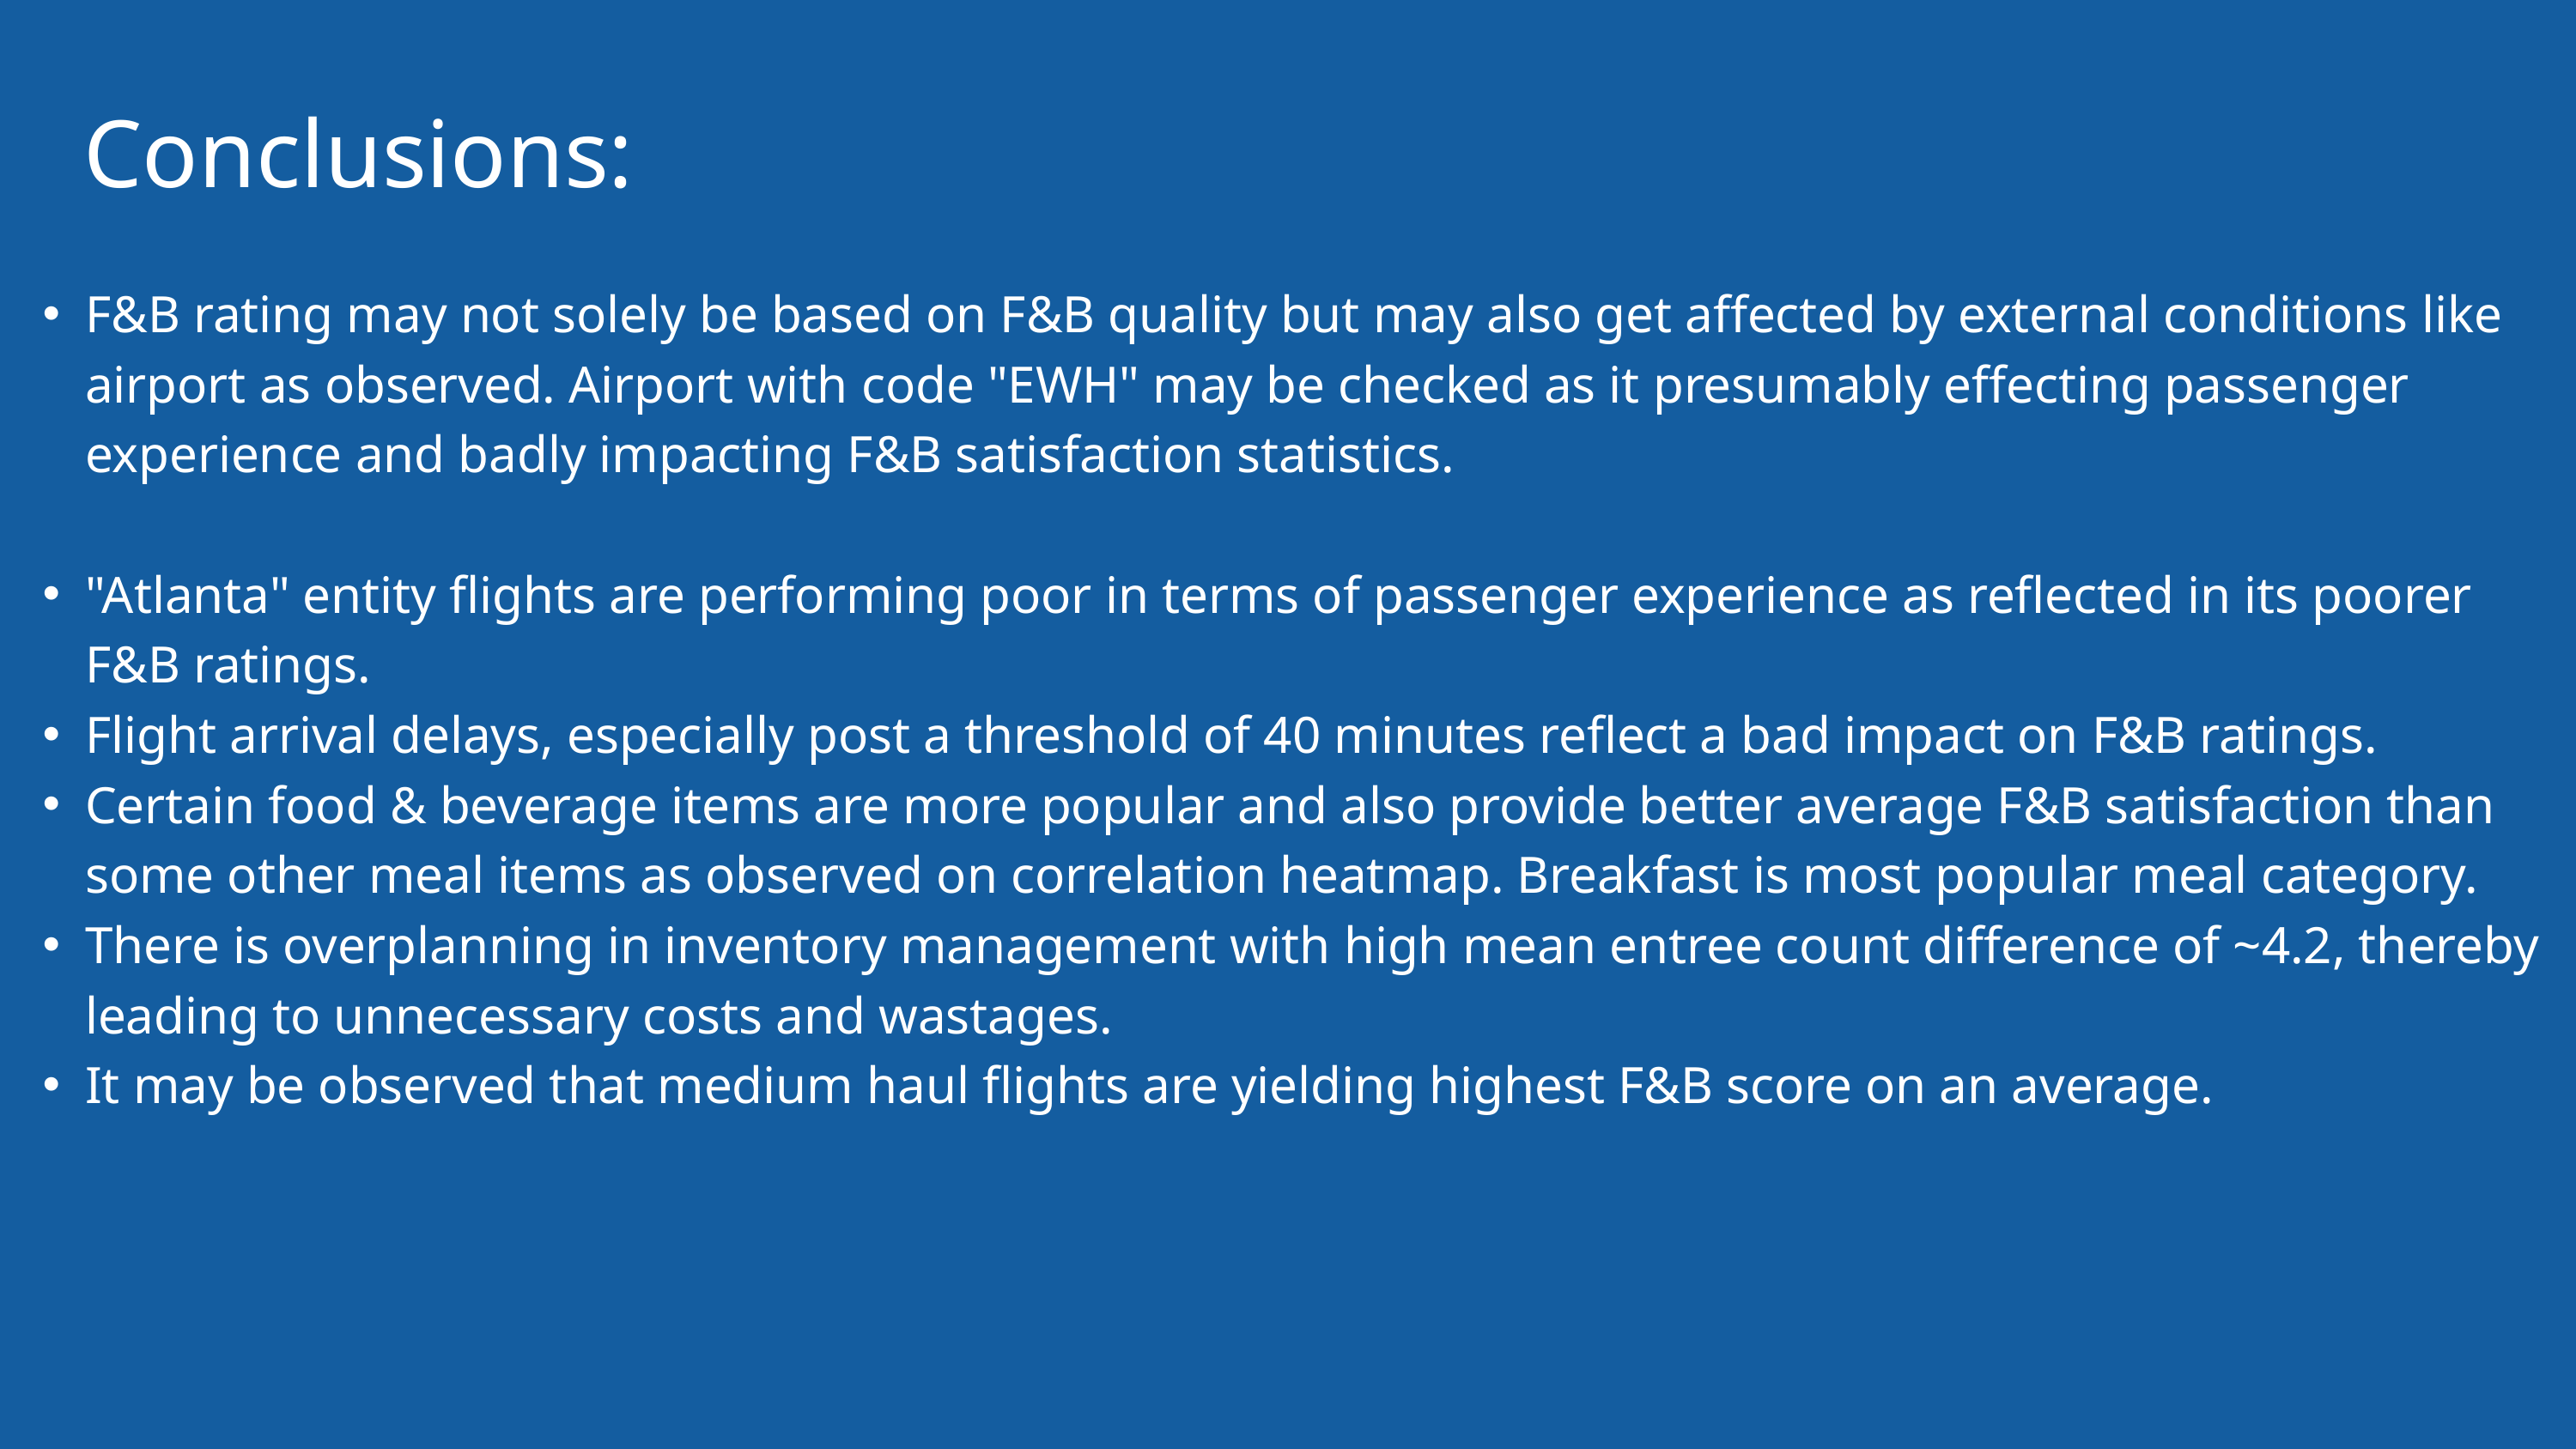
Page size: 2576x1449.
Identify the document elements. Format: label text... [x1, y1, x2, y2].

text_box Conclusions: [67, 76, 651, 206]
text_box F&B rating may not solely be based on F&B quality but may also get affected by external conditions like airport as observed. Airport with code "EWH" may be checked as it presumably effecting passenger experience and badly impacting F&B satisfaction statistics. "Atlanta" entity flights are performing poor in terms of passenger experience as reflected in its poorer F&B ratings. Flight arrival delays, especially post a threshold of 40 minutes reflect a bad impact on F&B ratings. Certain food & beverage items are more popular and also provide better average F&B satisfaction than some other meal items as observed on correlation heatmap. Breakfast is most popular meal category. There is overplanning in inventory management with high mean entree count difference of ~4.2, thereby leading to unnecessary costs and wastages. It may be observed that medium haul flights are yielding highest F&B score on an average. [0, 272, 2576, 1185]
